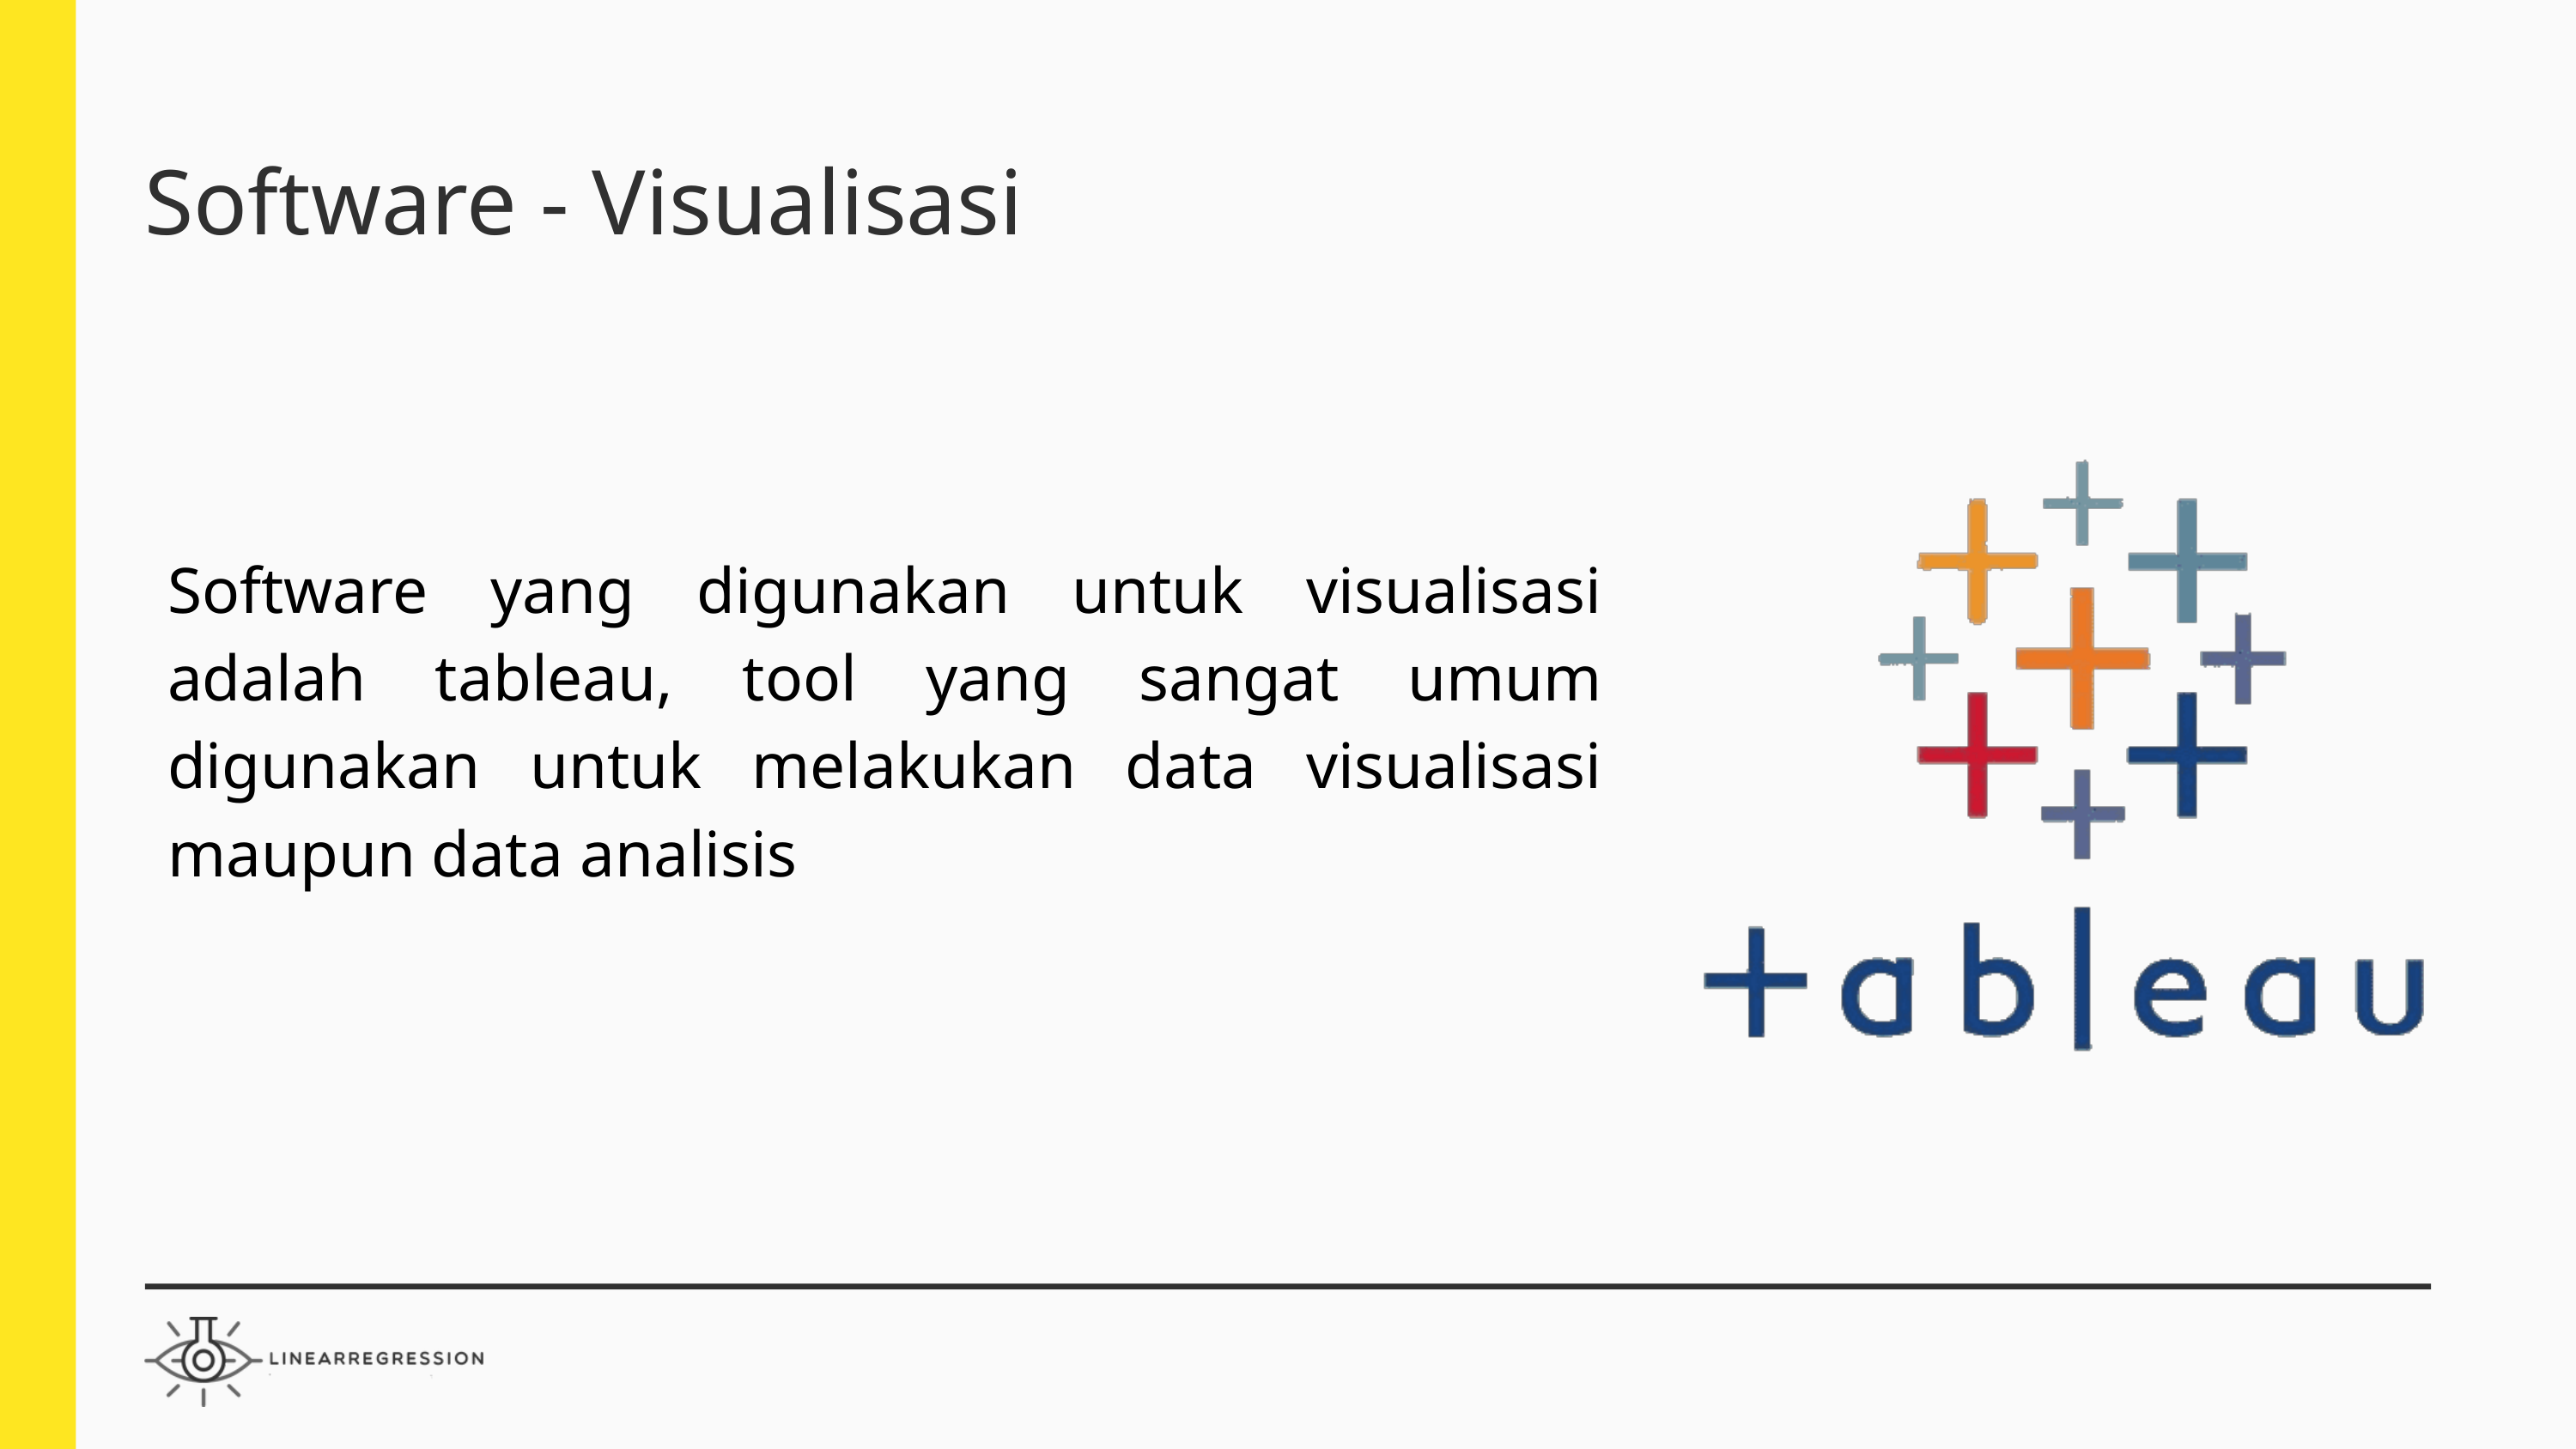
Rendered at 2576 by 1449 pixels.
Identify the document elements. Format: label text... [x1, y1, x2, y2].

text_box Software yang digunakan untuk visualisasi adalah tableau, tool yang sangat umum digunakan untuk melakukan data visualisasi maupun data analisis [167, 538, 1603, 977]
picture [1703, 418, 2432, 1146]
text_box [0, 0, 76, 1449]
text_box Software - Visualisasi [144, 141, 2239, 253]
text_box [144, 1283, 2432, 1407]
